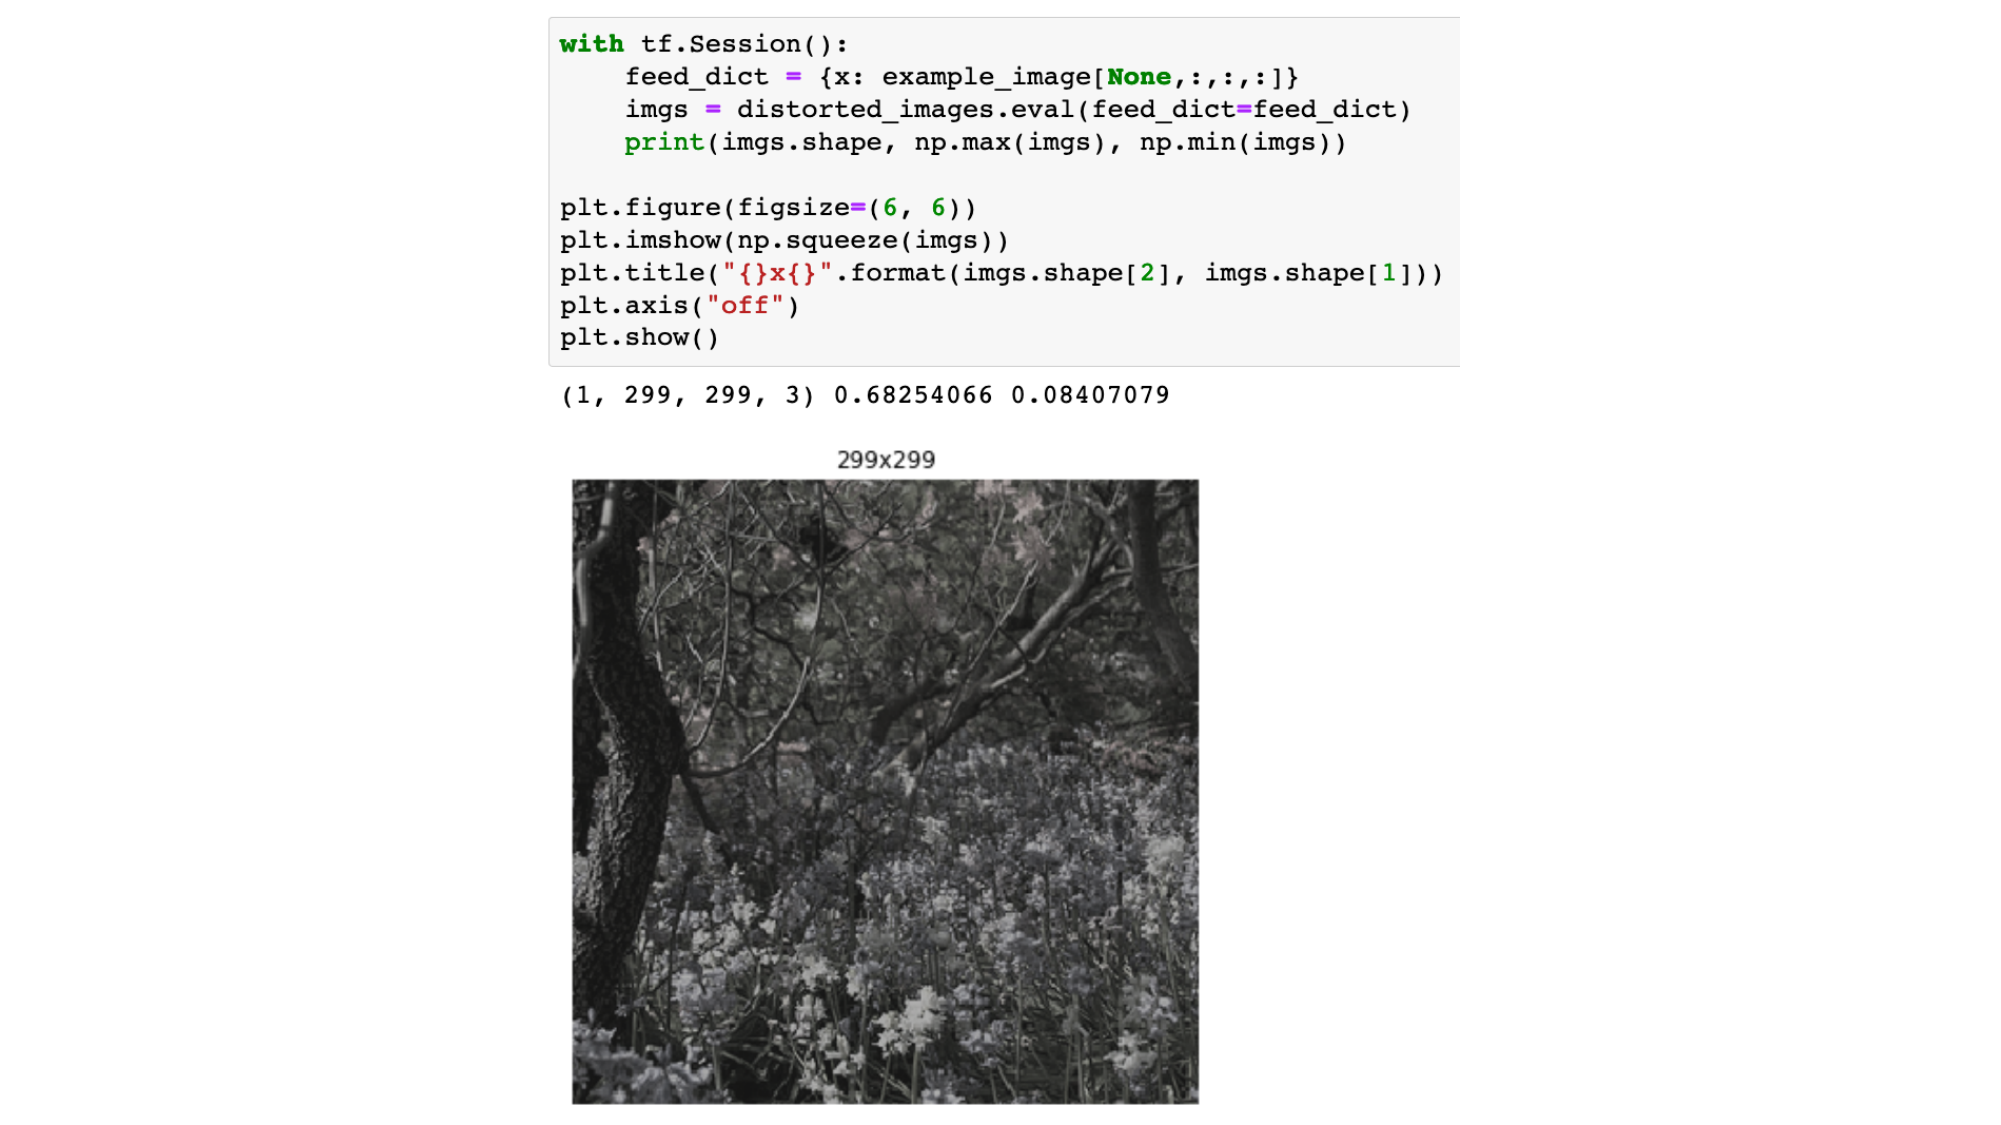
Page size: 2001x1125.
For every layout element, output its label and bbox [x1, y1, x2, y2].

picture [539, 0, 1460, 1125]
